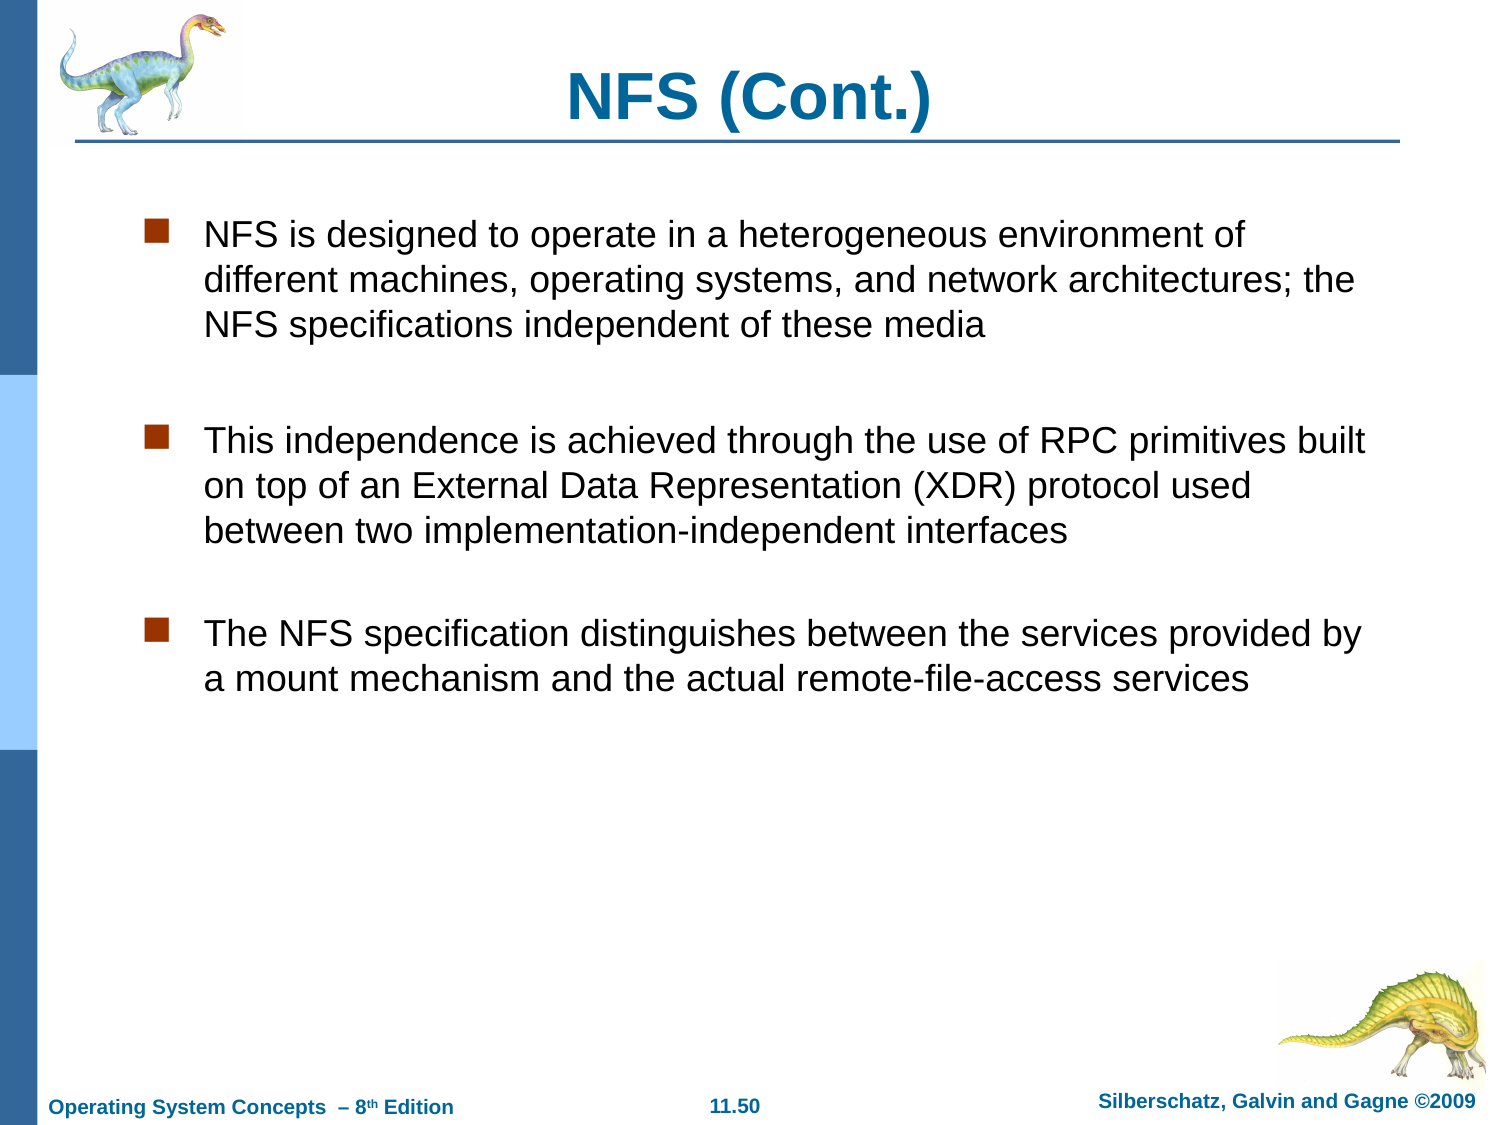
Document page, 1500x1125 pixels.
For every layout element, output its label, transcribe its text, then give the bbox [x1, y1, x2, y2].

list NFS is designed to operate in a heterogeneous environment of different machines, operating systems, and network architectures; the NFS specifications independent of these media This independence is achieved through the use of RPC primitives built on top of an External Data Representation (XDR) protocol used between two implementation-independent interfaces The NFS specification distinguishes between the services provided by a mount mechanism and the actual remote-file-access services [132, 202, 1395, 946]
picture [1415, 1093, 1423, 1098]
title NFS (Cont.) [74, 45, 1426, 141]
picture [46, 0, 244, 149]
picture [1275, 959, 1486, 1090]
